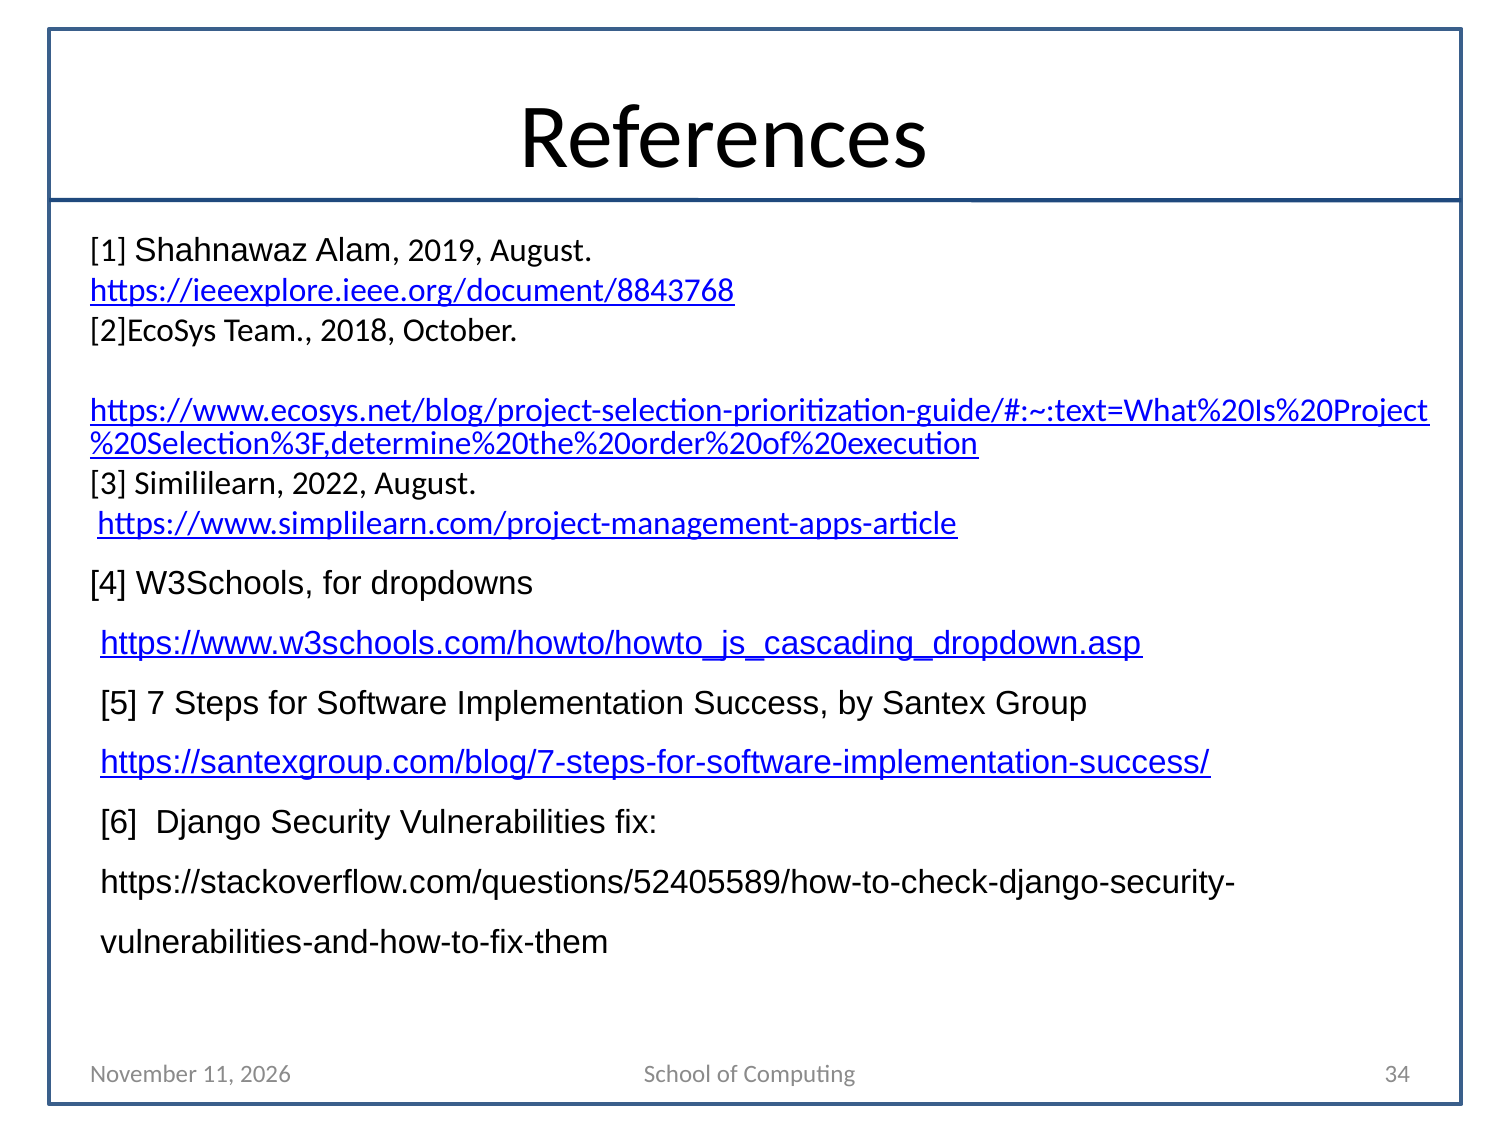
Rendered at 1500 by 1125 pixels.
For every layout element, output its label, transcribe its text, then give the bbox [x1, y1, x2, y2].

footer School of Computing [512, 1042, 988, 1103]
slide_number 34 [1074, 1042, 1425, 1103]
title References [49, 37, 1399, 225]
text_box [1] Shahnawaz Alam, 2019, August. https://ieeexplore.ieee.org/document/8843768 [2]EcoSys Team., 2018, October. https://www.ecosys.net/blog/project-selection-prioritization-guide/#:~:text=What%20Is%20Project%20Selection%3F,determine%20the%20order%20of%20execution [3] Simililearn, 2022, August. https://www.simplilearn.com/project-management-apps-article [4] W3Schools, for dropdowns https://www.w3schools.com/howto/howto_js_cascading_dropdown.asp [5] 7 Steps for Software Implementation Success, by Santex Group https://santexgroup.com/blog/7-steps-for-software-implementation-success/ [6] Django Security Vulnerabilities fix: https://stackoverflow.com/questions/52405589/how-to-check-django-security-vulnerabilities-and-how-to-fix-them [74, 220, 1451, 975]
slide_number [75, 1042, 425, 1103]
